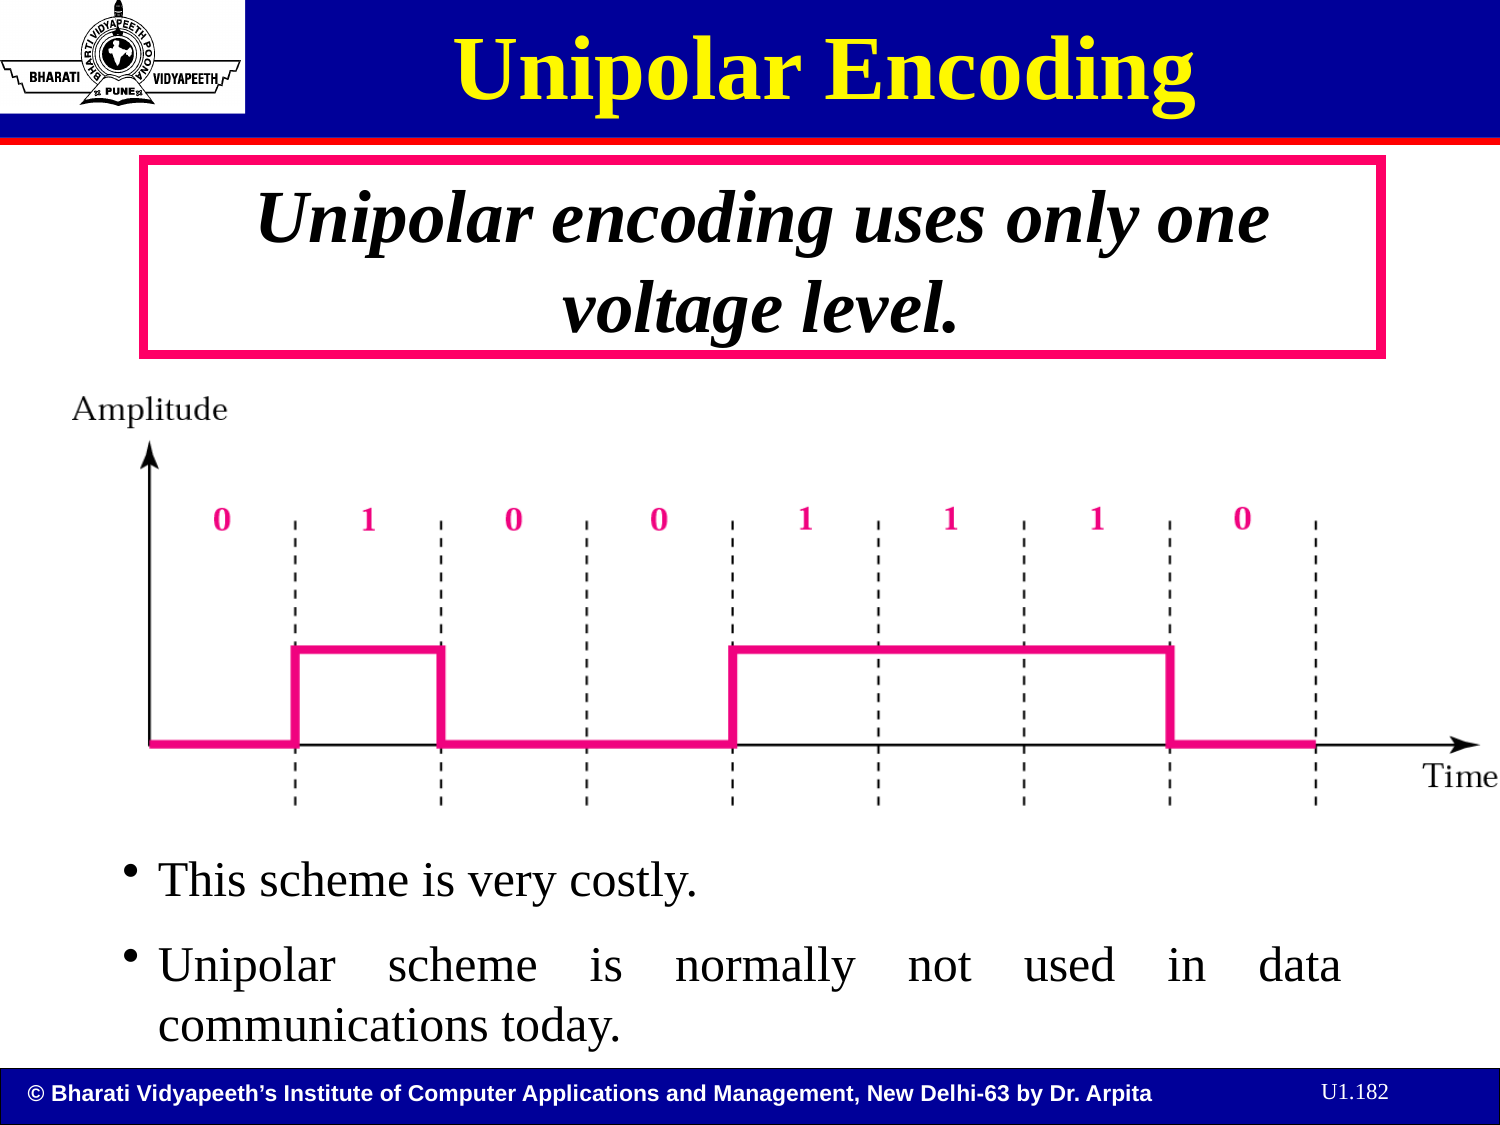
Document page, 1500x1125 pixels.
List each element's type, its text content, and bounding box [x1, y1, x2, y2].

title Unipolar Encoding [150, 0, 1500, 188]
text_box Unipolar encoding uses only one voltage level. [143, 160, 1382, 355]
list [71, 390, 1500, 814]
text_box This scheme is very costly. Unipolar scheme is normally not used in data communications today. [107, 838, 1358, 1059]
picture [0, 0, 150, 106]
